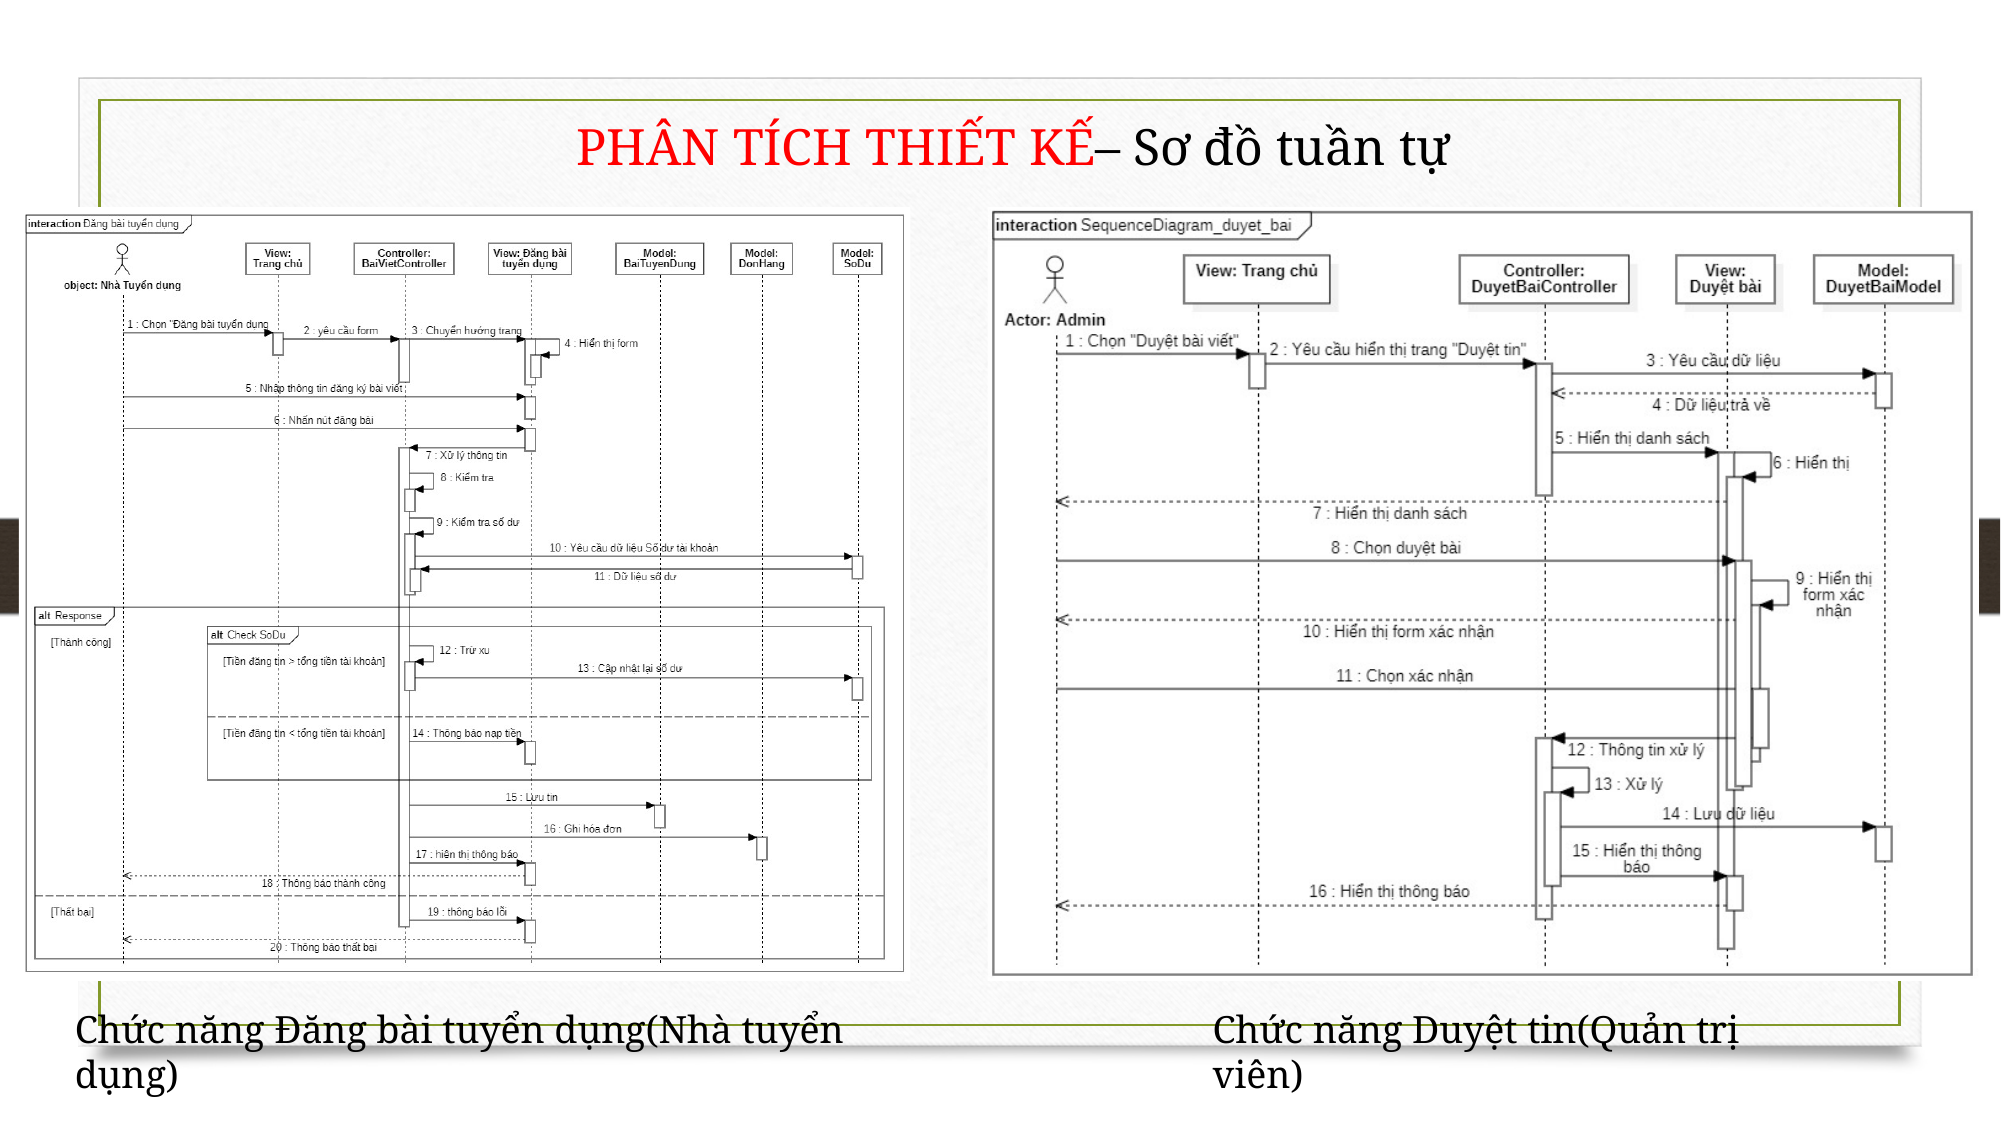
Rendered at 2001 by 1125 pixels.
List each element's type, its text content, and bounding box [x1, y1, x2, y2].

text_box Chức năng Duyệt tin(Quản trị viên) [1197, 998, 1769, 1104]
text_box Chức năng Đăng bài tuyển dụng(Nhà tuyển dụng) [60, 998, 870, 1104]
text_box PHÂN TÍCH THIẾT KẾ– Sơ đồ tuần tự [188, 107, 1852, 183]
picture [0, 0, 2001, 1125]
